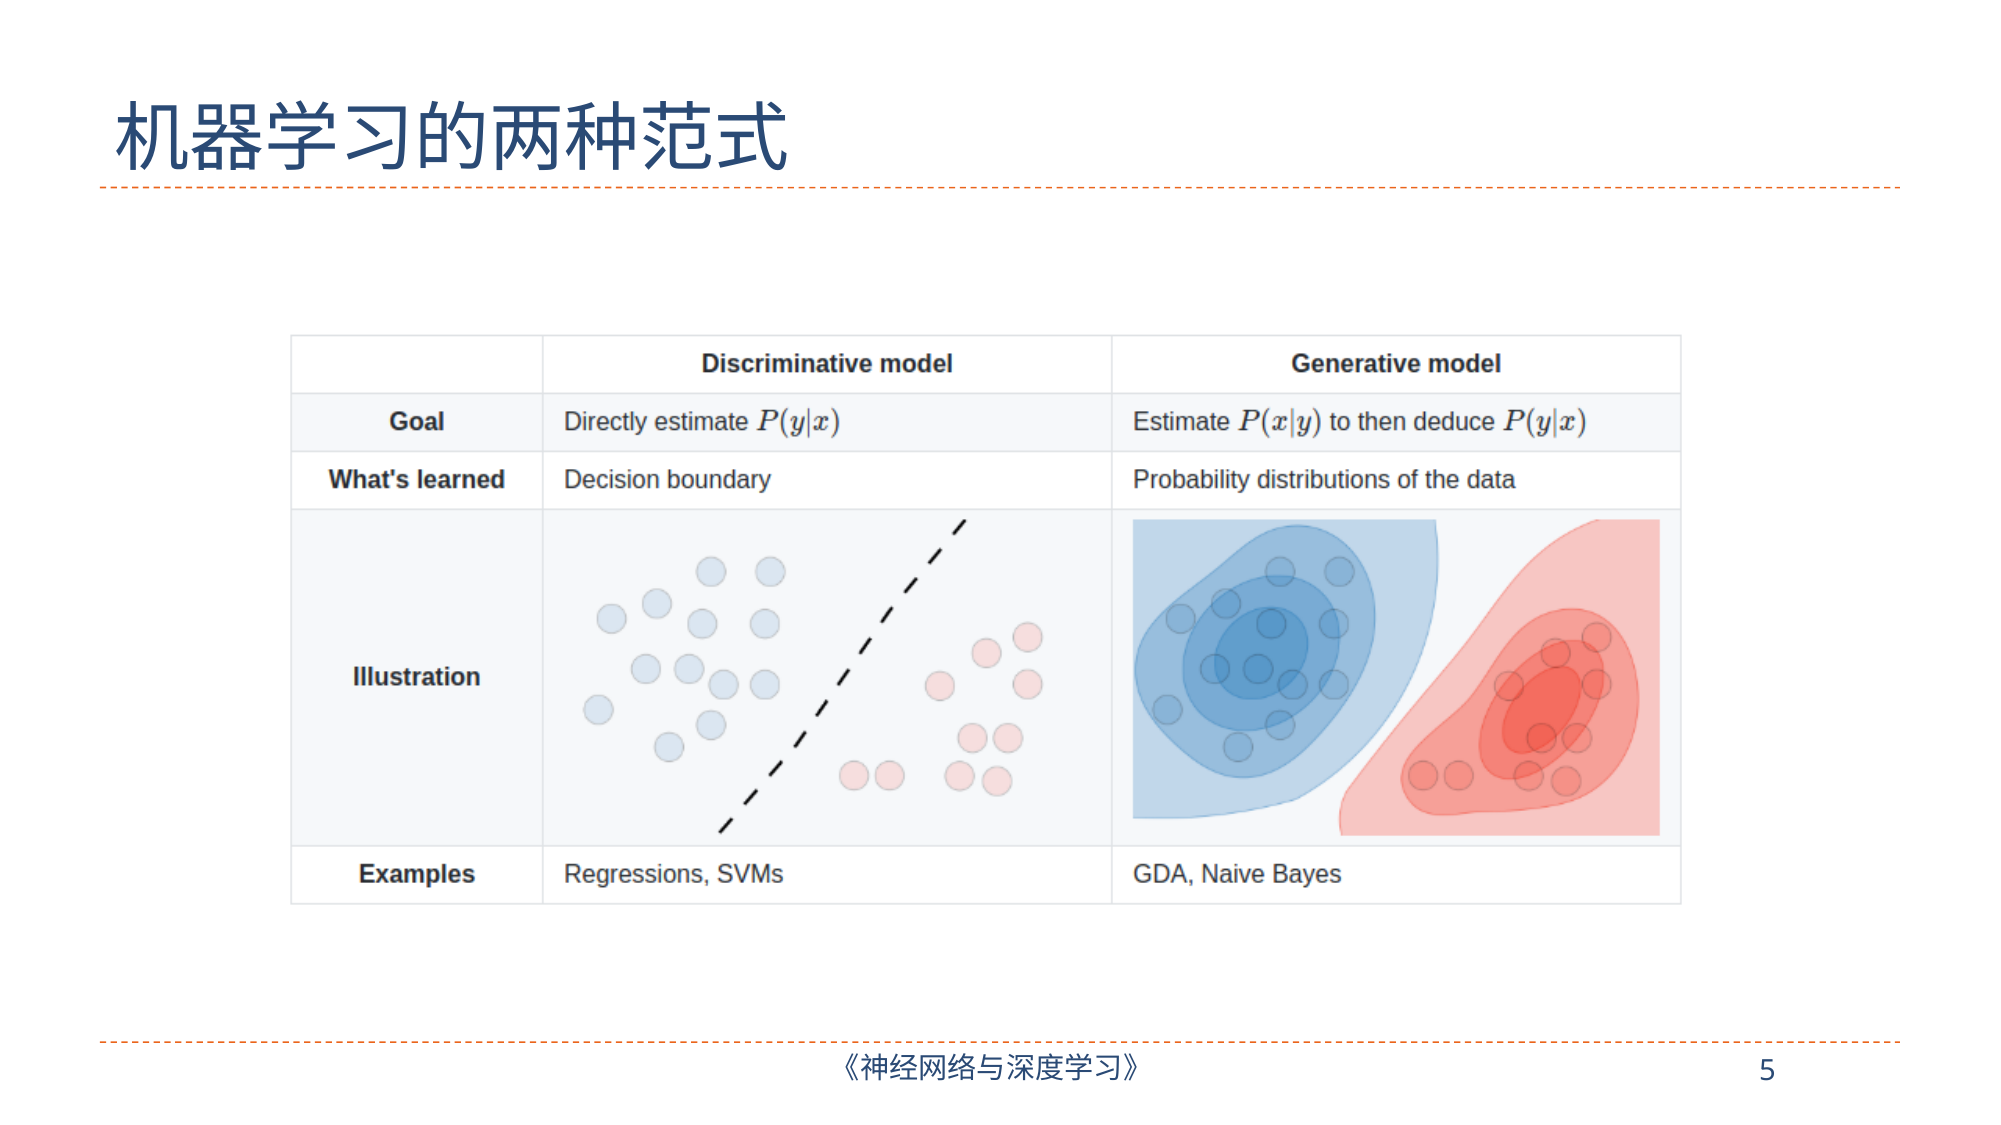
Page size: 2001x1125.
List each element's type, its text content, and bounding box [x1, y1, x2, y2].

title 机器学习的两种范式 [99, 24, 1900, 188]
picture [274, 324, 1707, 919]
